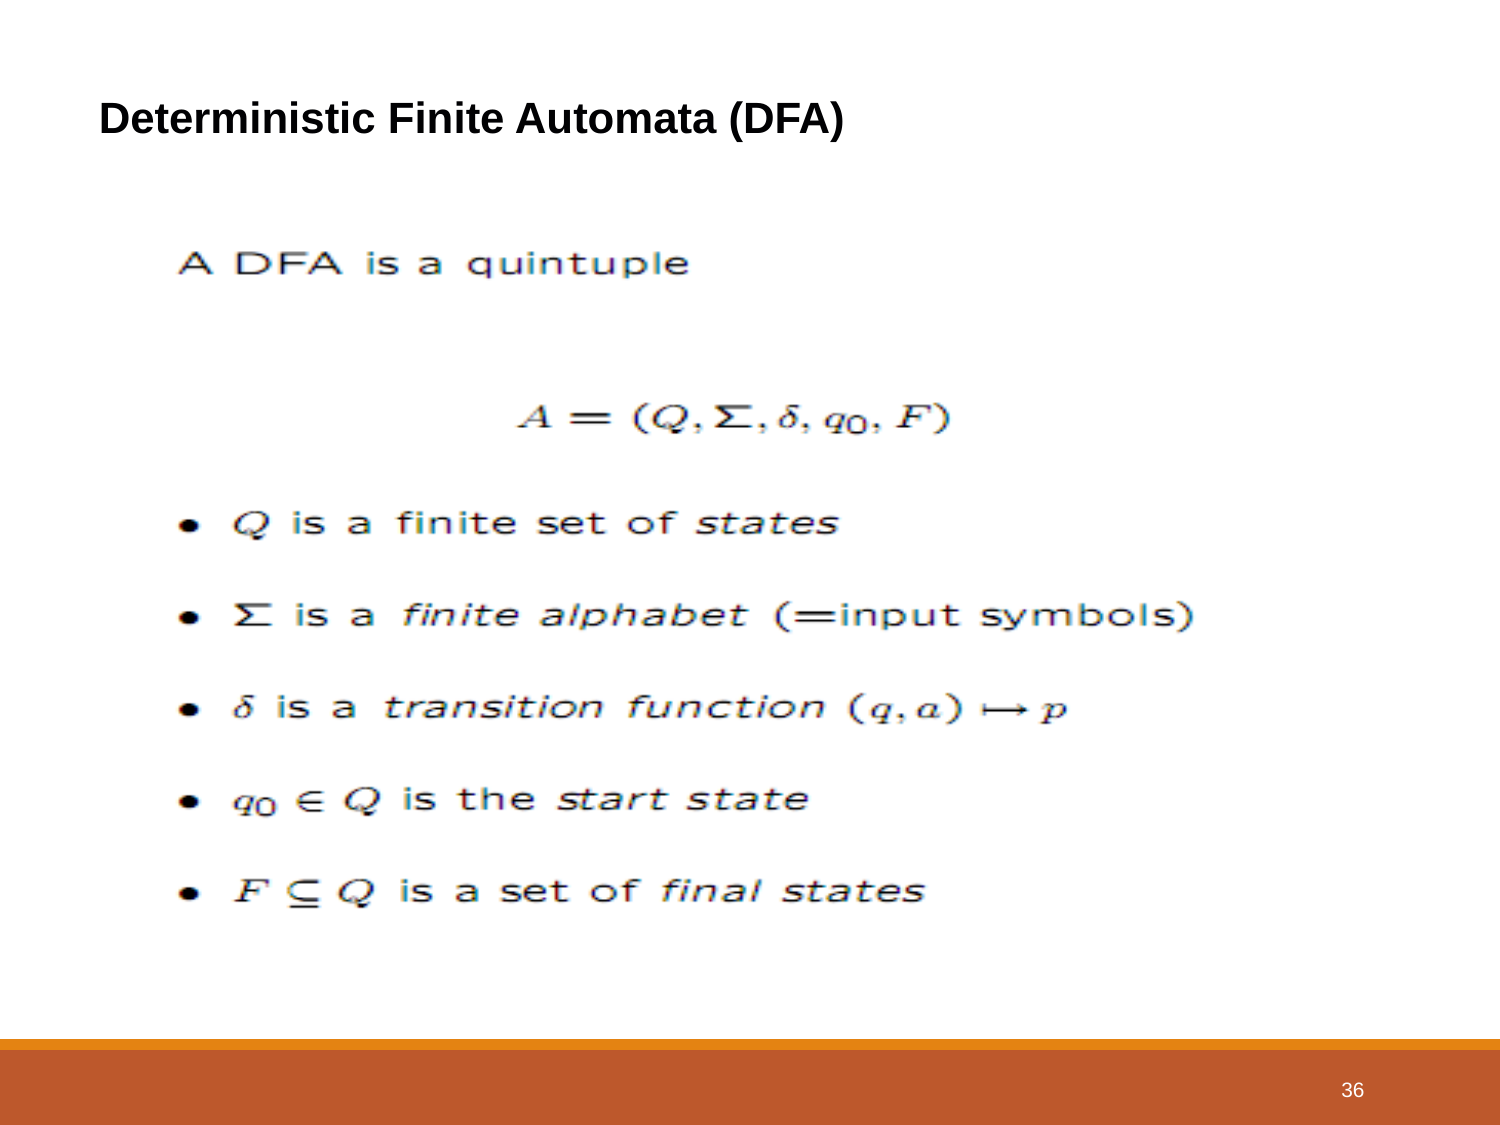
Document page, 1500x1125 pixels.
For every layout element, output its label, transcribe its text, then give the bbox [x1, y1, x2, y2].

title Deterministic Finite Automata (DFA) [75, 41, 1425, 150]
text_box 36 [1217, 1059, 1380, 1120]
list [124, 243, 1376, 988]
